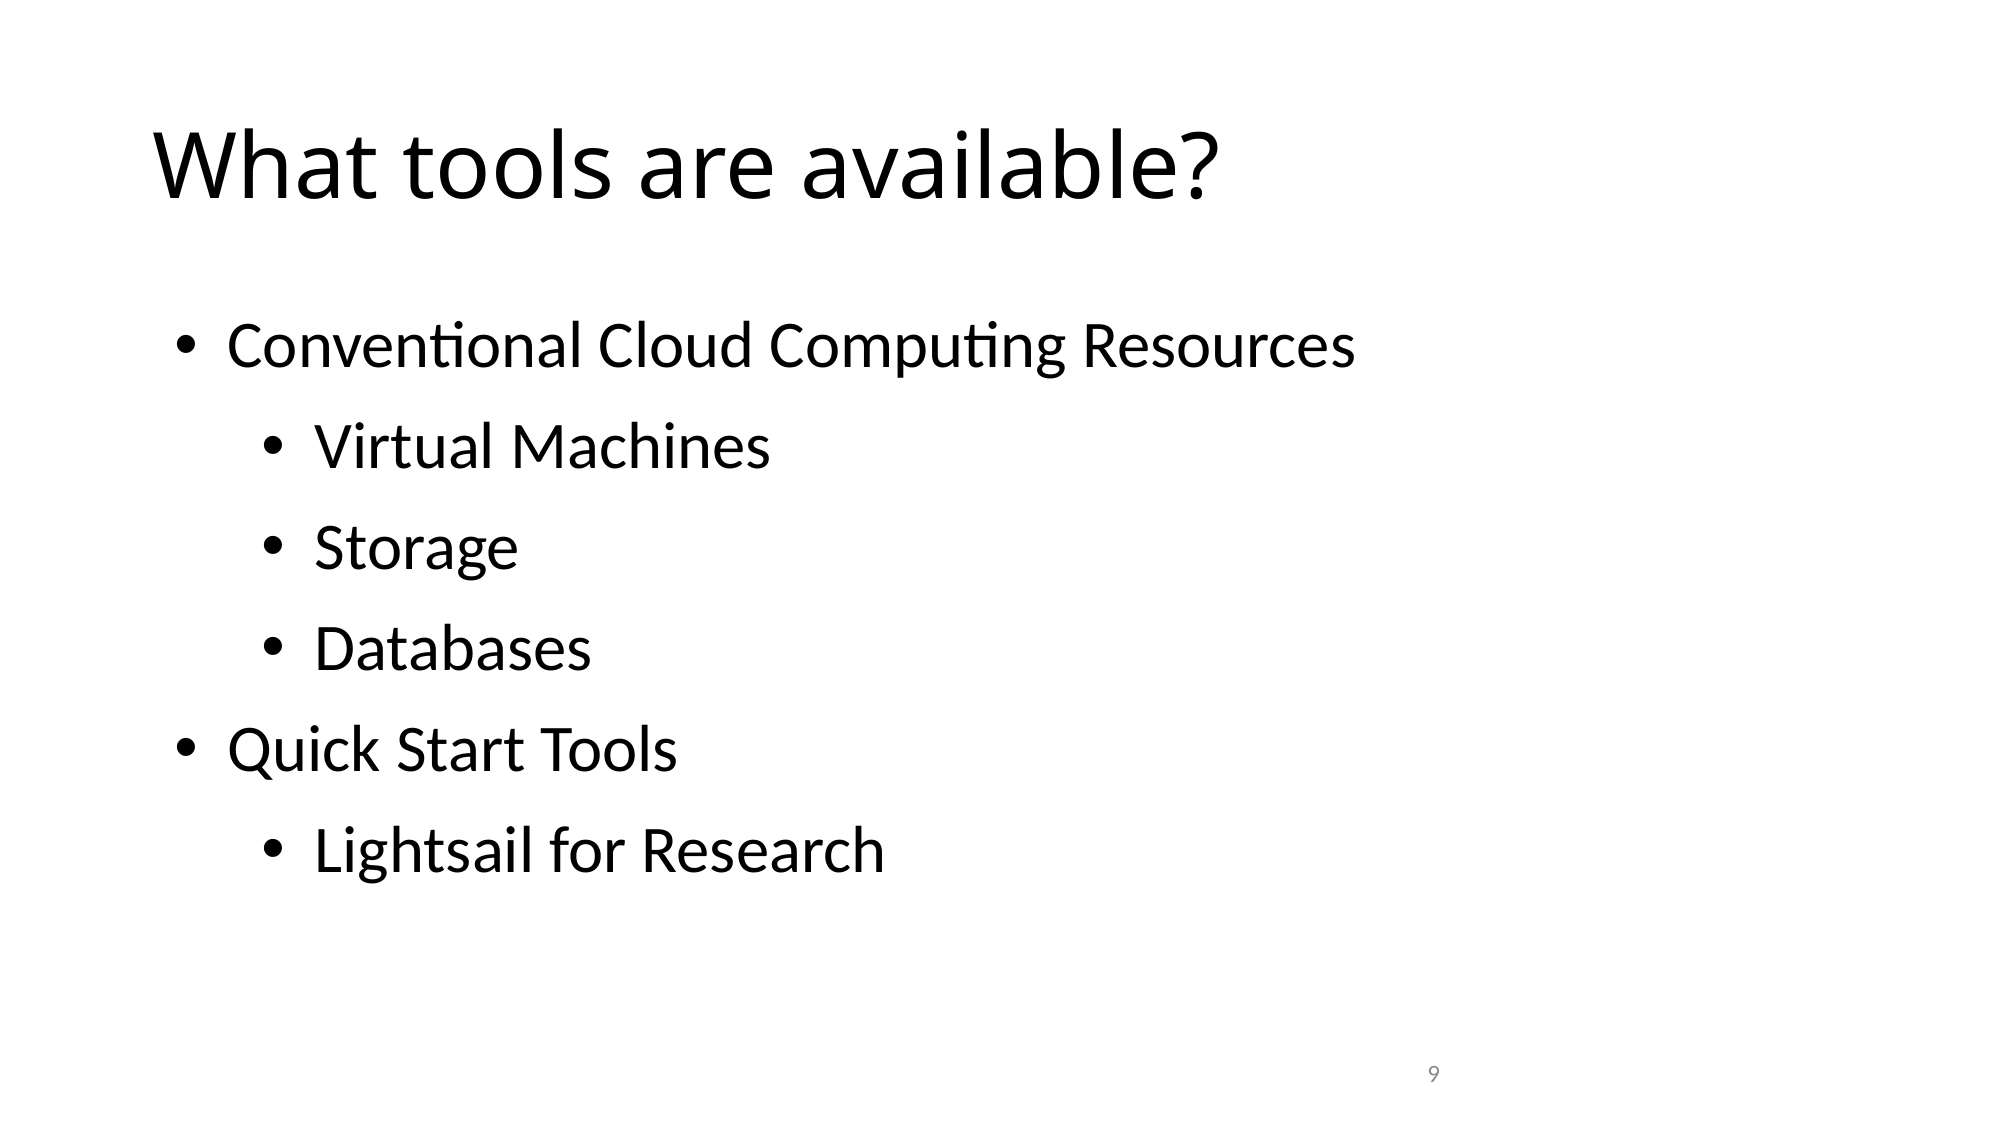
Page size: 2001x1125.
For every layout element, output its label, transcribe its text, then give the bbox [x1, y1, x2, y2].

title What tools are available? [137, 59, 1863, 278]
list Conventional Cloud Computing Resources Virtual Machines Storage Databases Quick Start Tools Lightsail for Research [137, 299, 1863, 1014]
slide_number 9 [1412, 1042, 1863, 1103]
